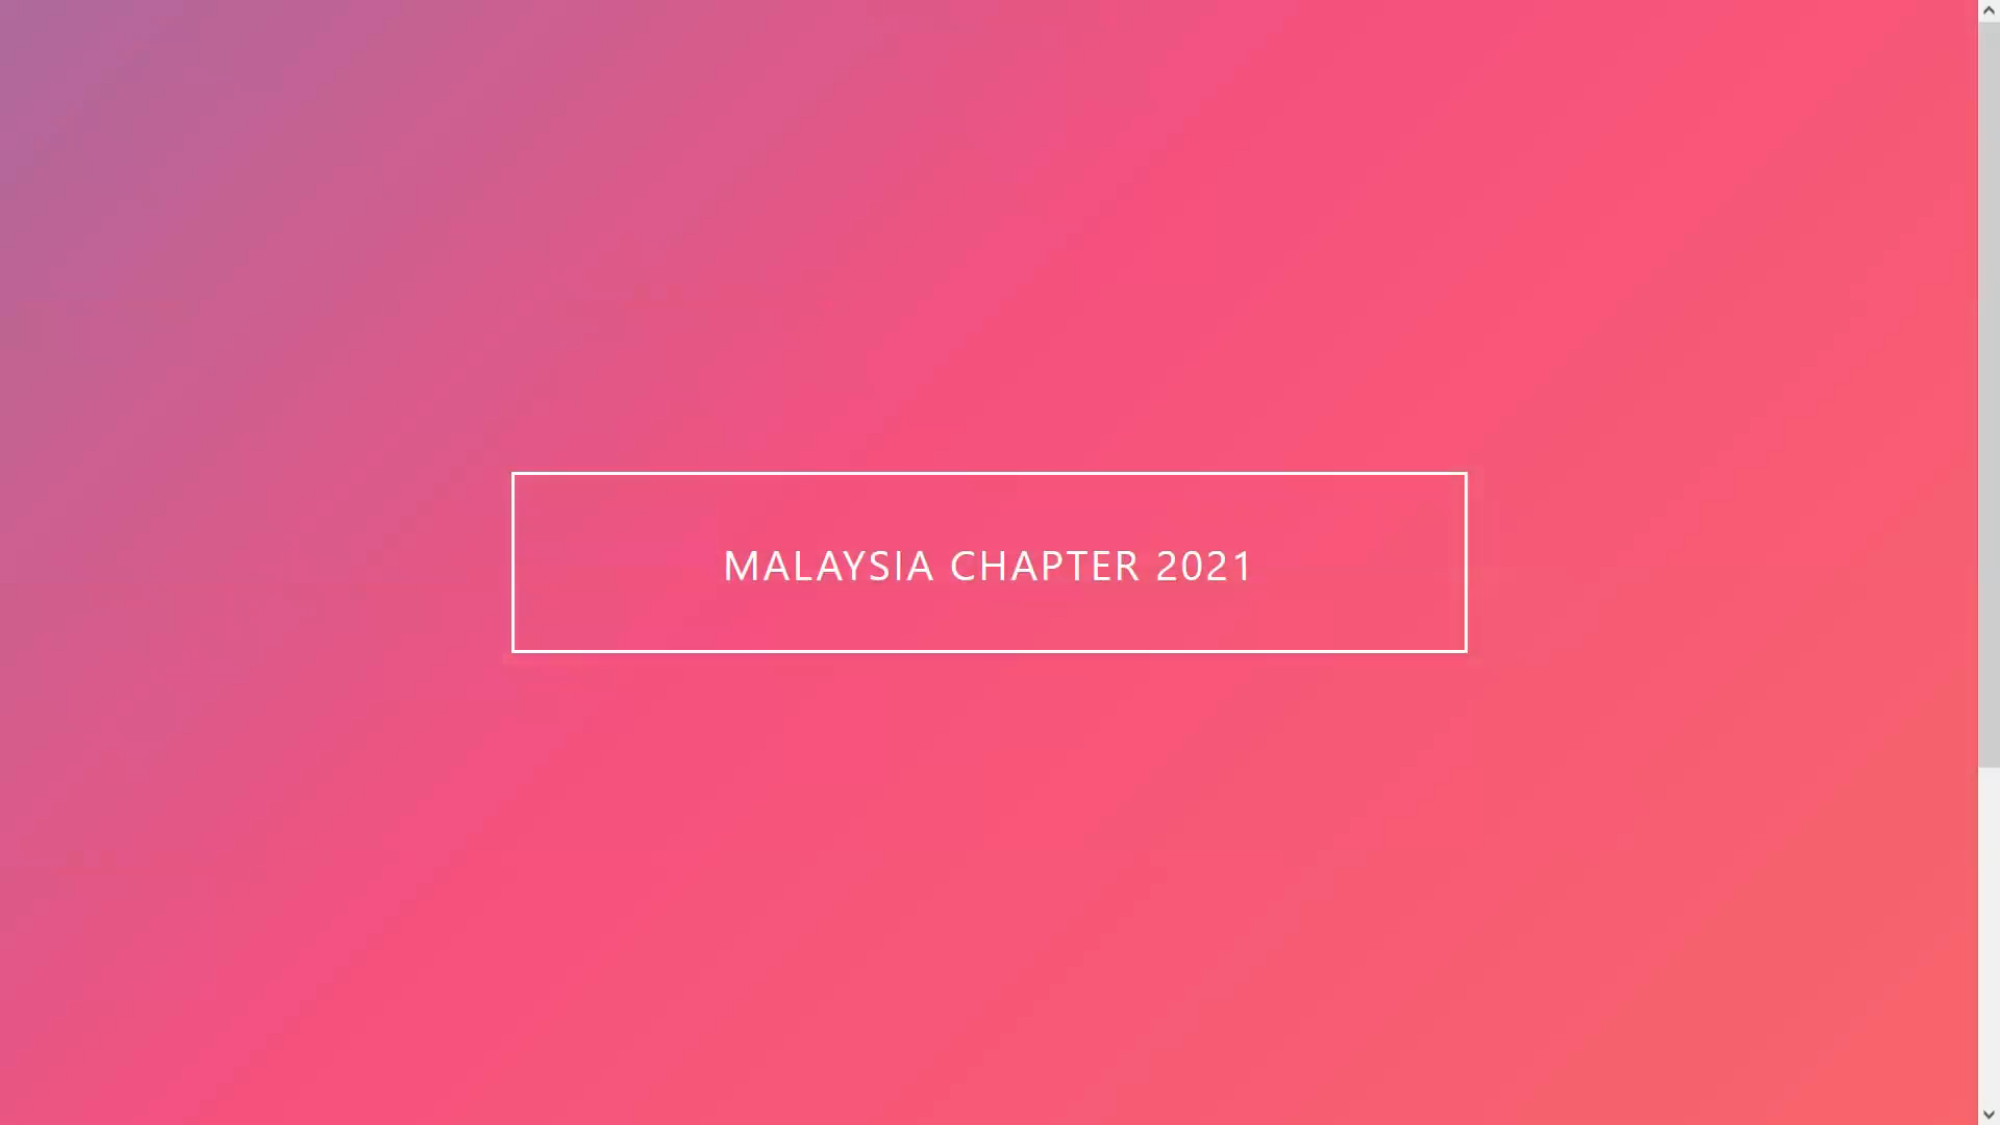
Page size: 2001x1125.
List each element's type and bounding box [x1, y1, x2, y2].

text_box [0, 0, 2000, 1125]
